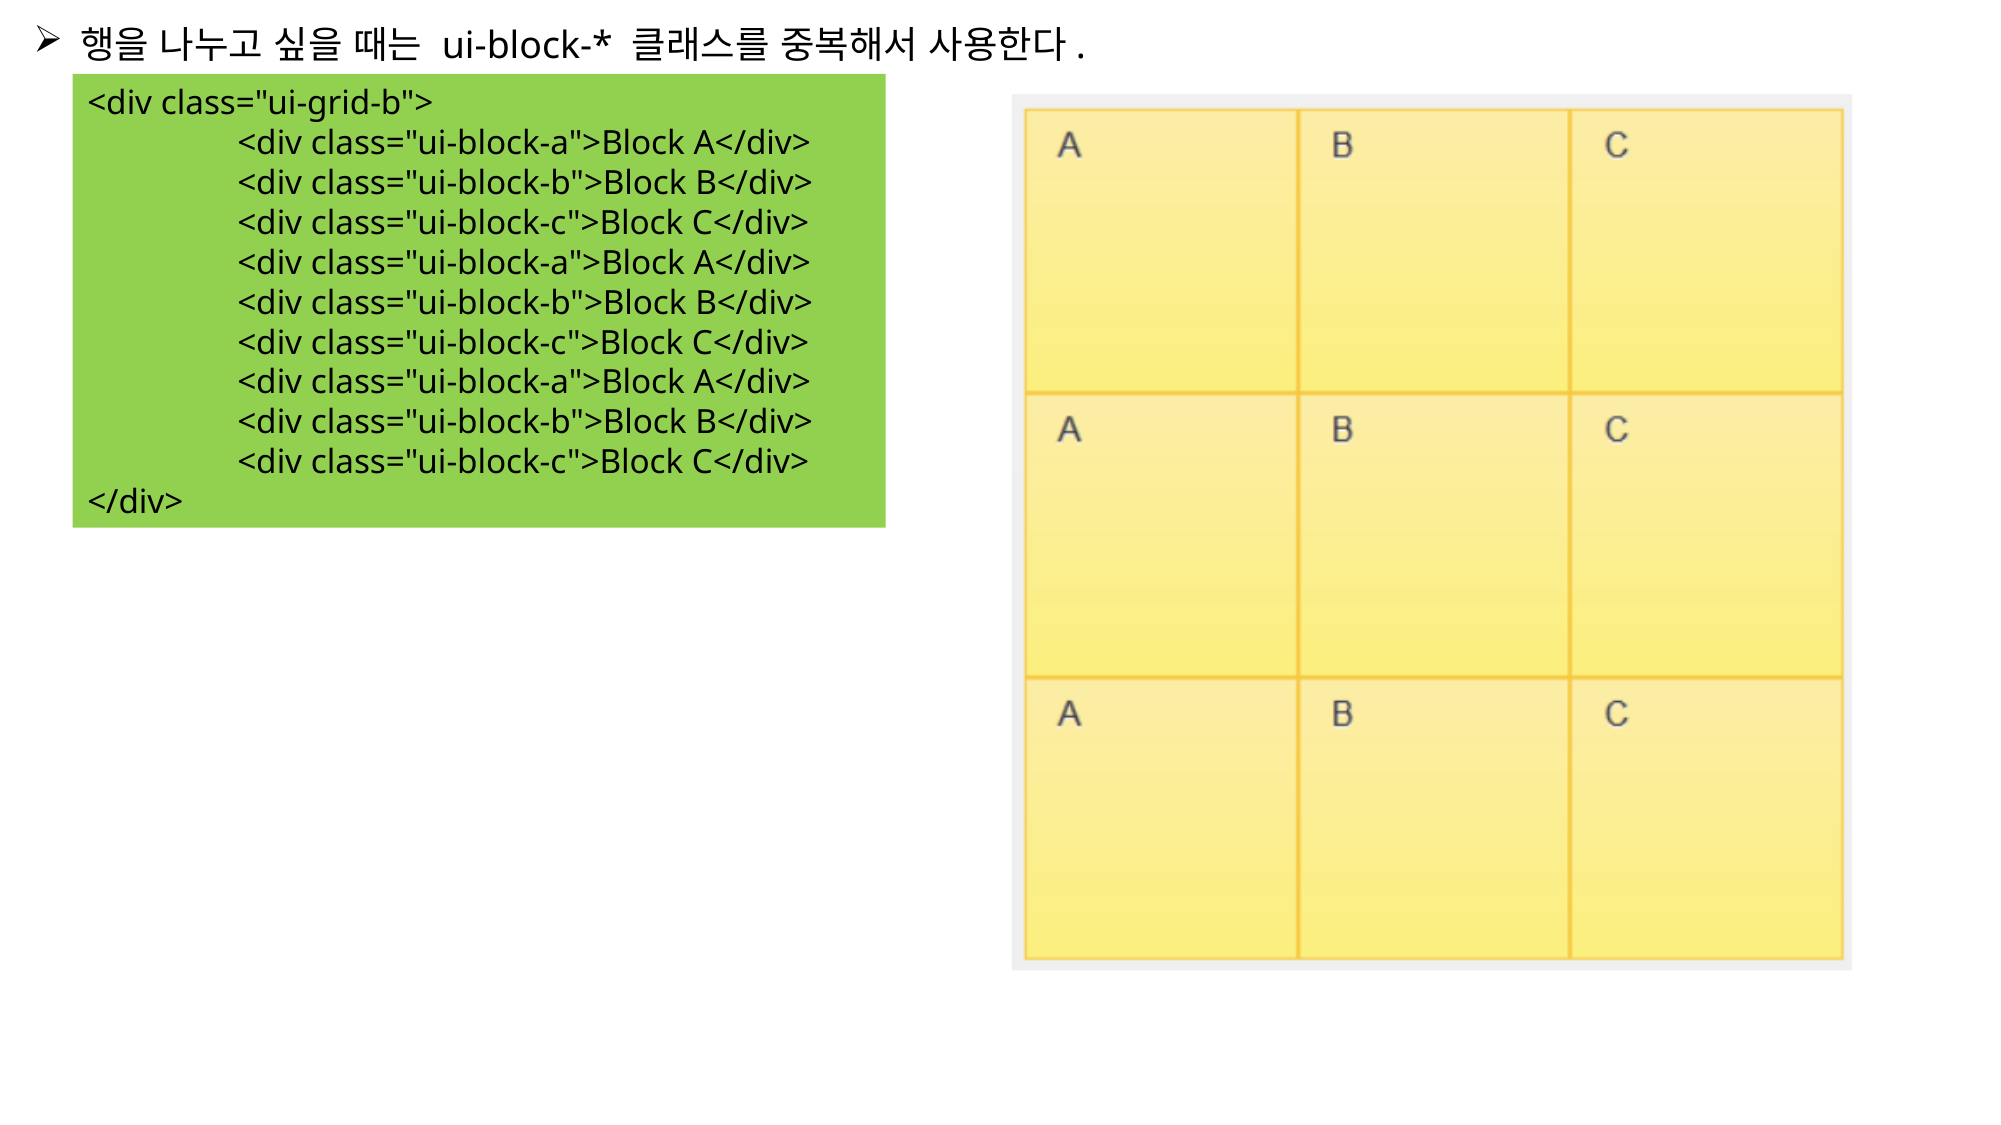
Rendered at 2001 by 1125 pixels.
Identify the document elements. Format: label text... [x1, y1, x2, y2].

picture [1011, 87, 1860, 980]
text_box 행을 나누고 싶을 때는 ui-block-* 클래스를 중복해서 사용한다. [18, 13, 1568, 73]
text_box <div class="ui-grid-b"> <div class="ui-block-a">Block A</div> <div class="ui-block-b">Block B</div> <div class="ui-block-c">Block C</div> <div class="ui-block-a">Block A</div> <div class="ui-block-b">Block B</div> <div class="ui-block-c">Block C</div> <div class="ui-block-a">Block A</div> <div class="ui-block-b">Block B</div> <div class="ui-block-c">Block C</div> </div> [72, 73, 886, 528]
